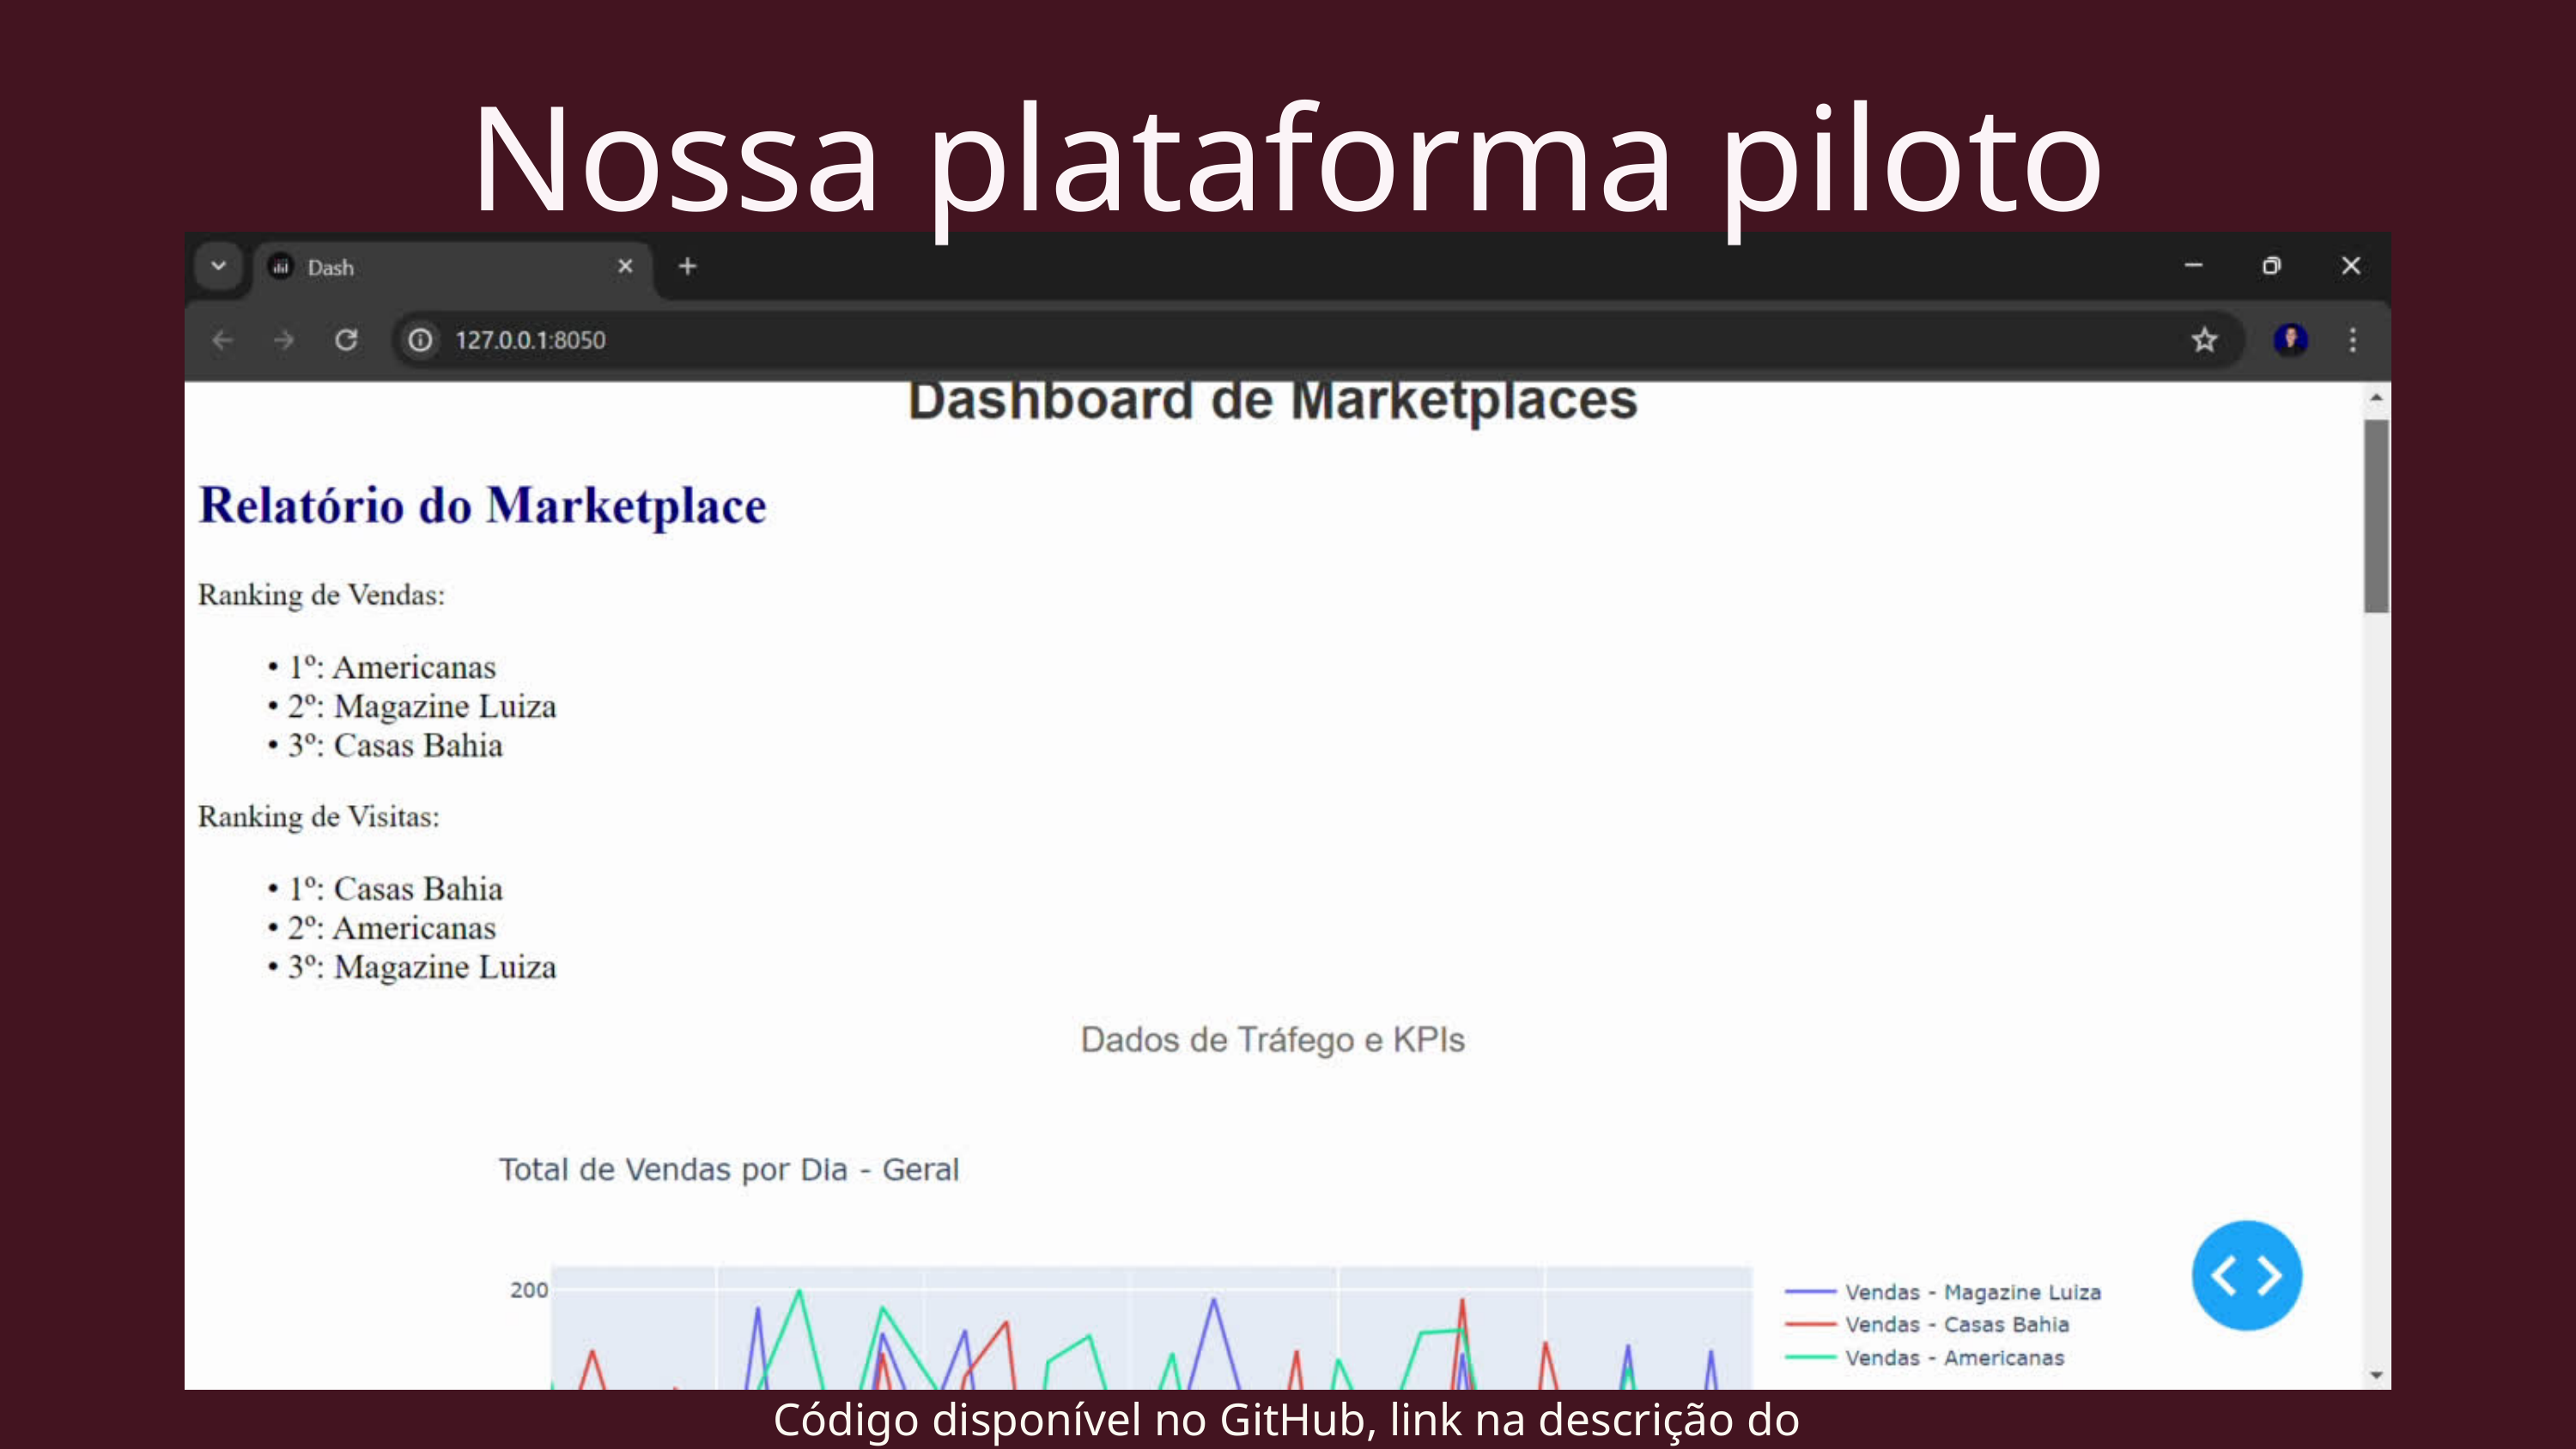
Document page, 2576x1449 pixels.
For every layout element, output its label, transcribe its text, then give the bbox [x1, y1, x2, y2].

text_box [184, 231, 2392, 1391]
text_box Nossa plataforma piloto [262, 36, 2314, 229]
text_box Código disponível no GitHub, link na descrição do vídeo [744, 1396, 1832, 1449]
